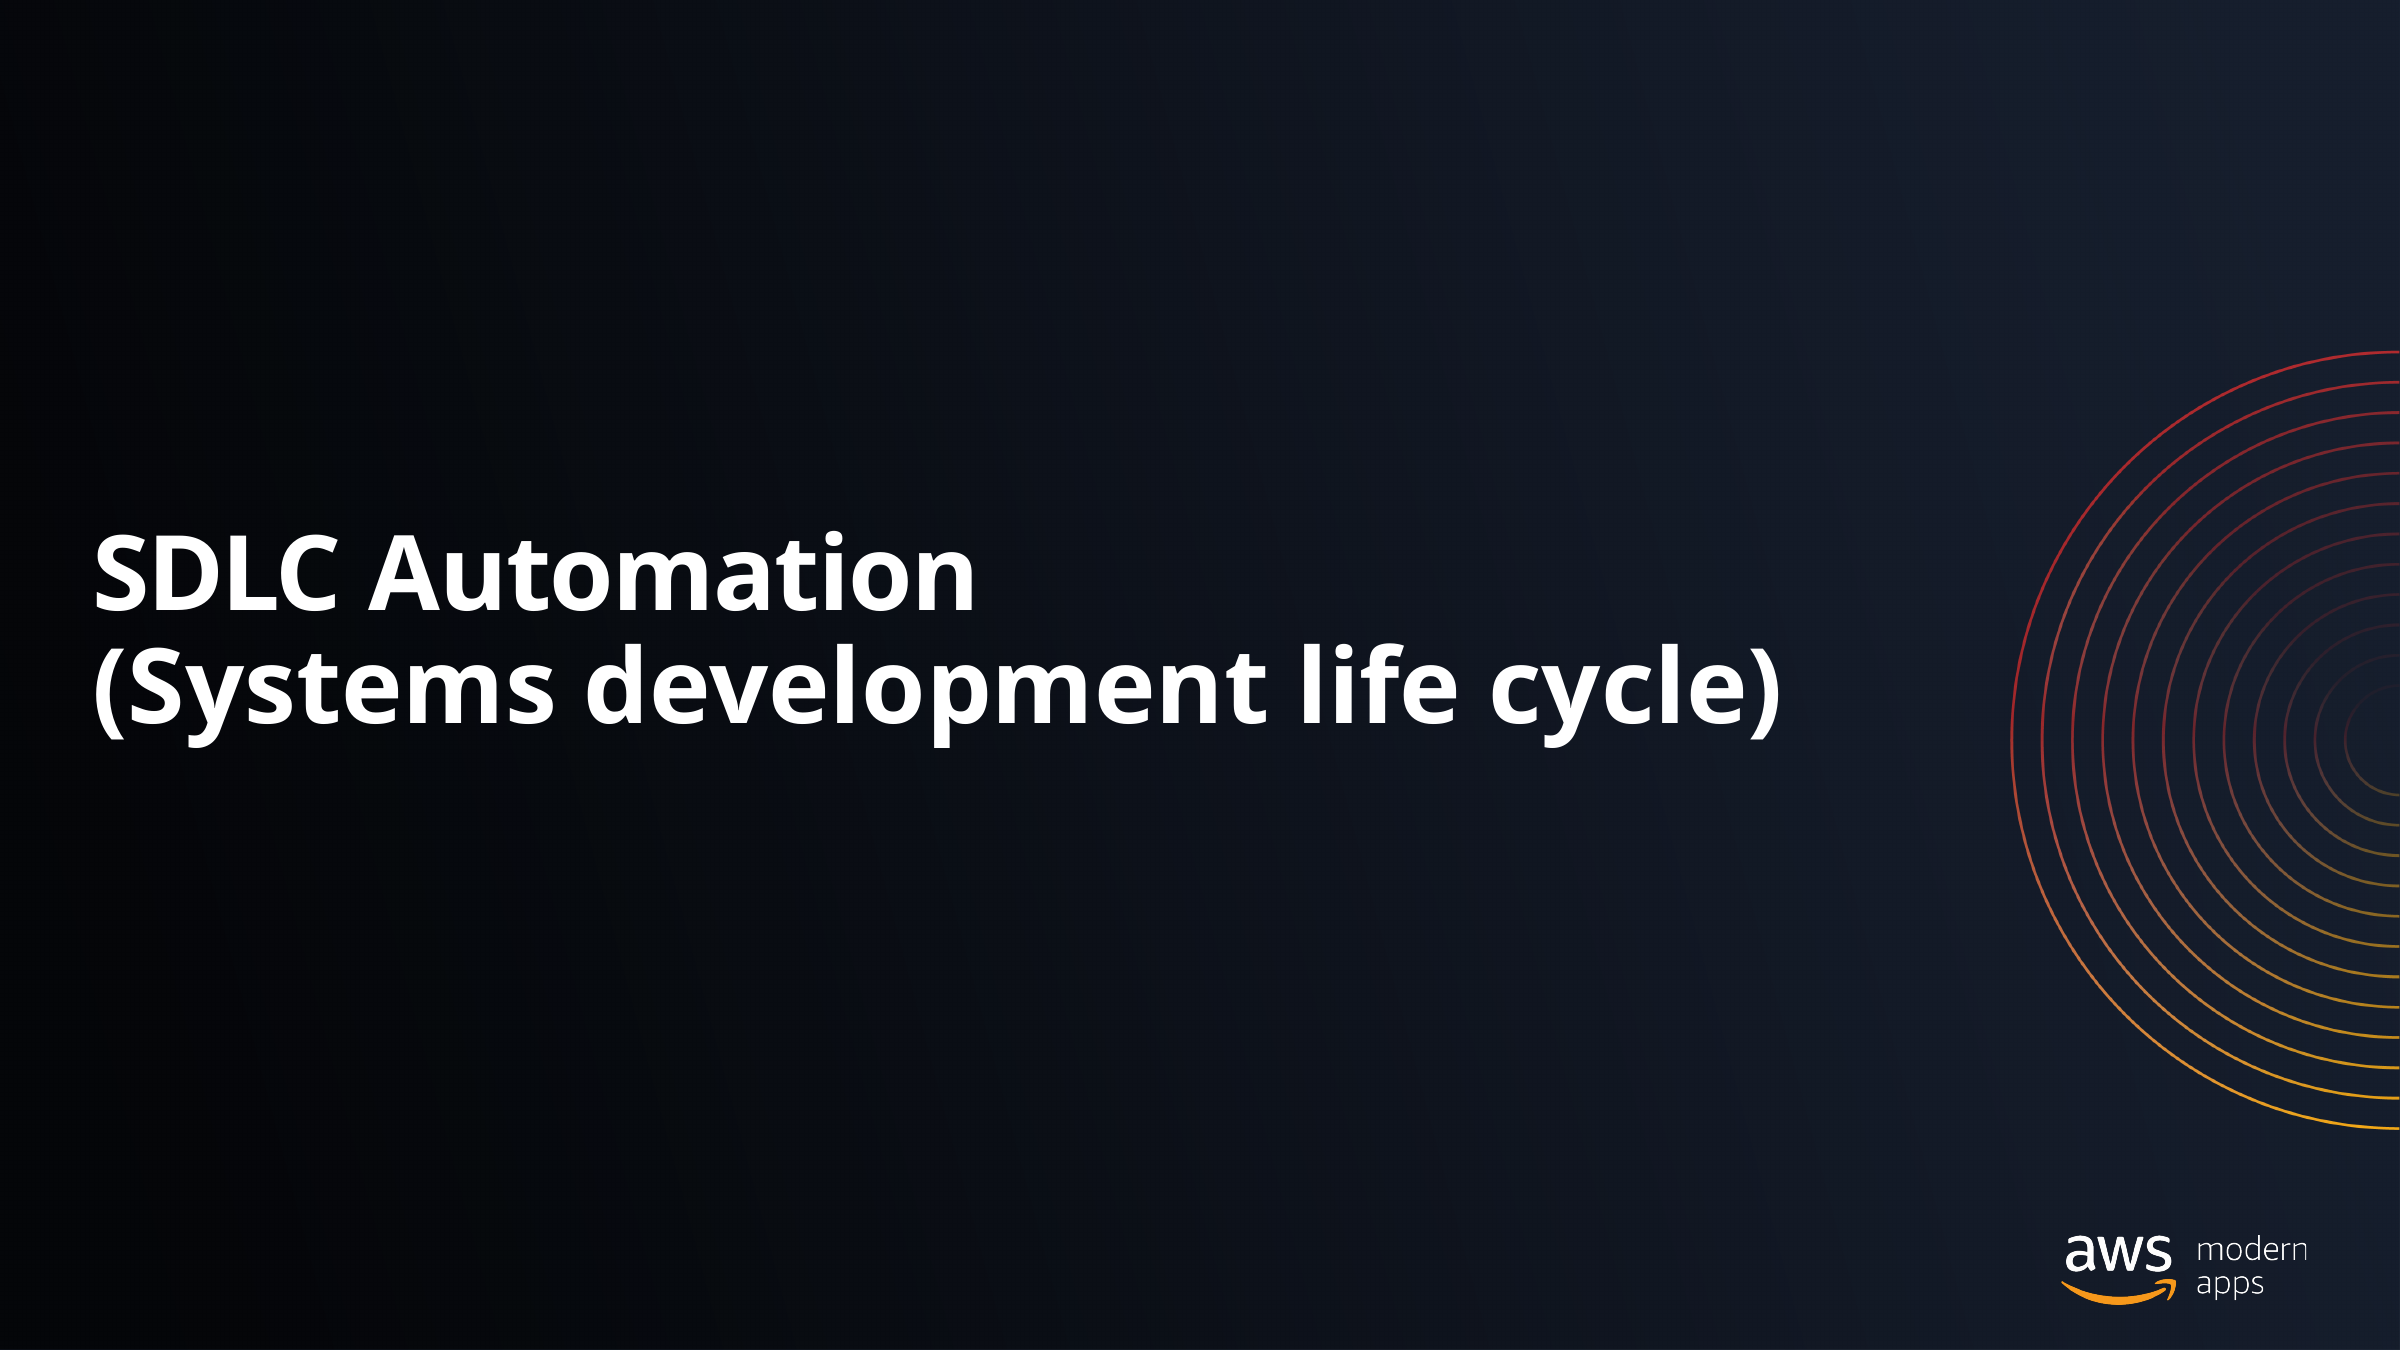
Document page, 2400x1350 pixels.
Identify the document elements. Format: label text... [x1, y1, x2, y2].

picture [0, 0, 2400, 1350]
title SDLC Automation (Systems development life cycle) [90, 510, 2130, 755]
